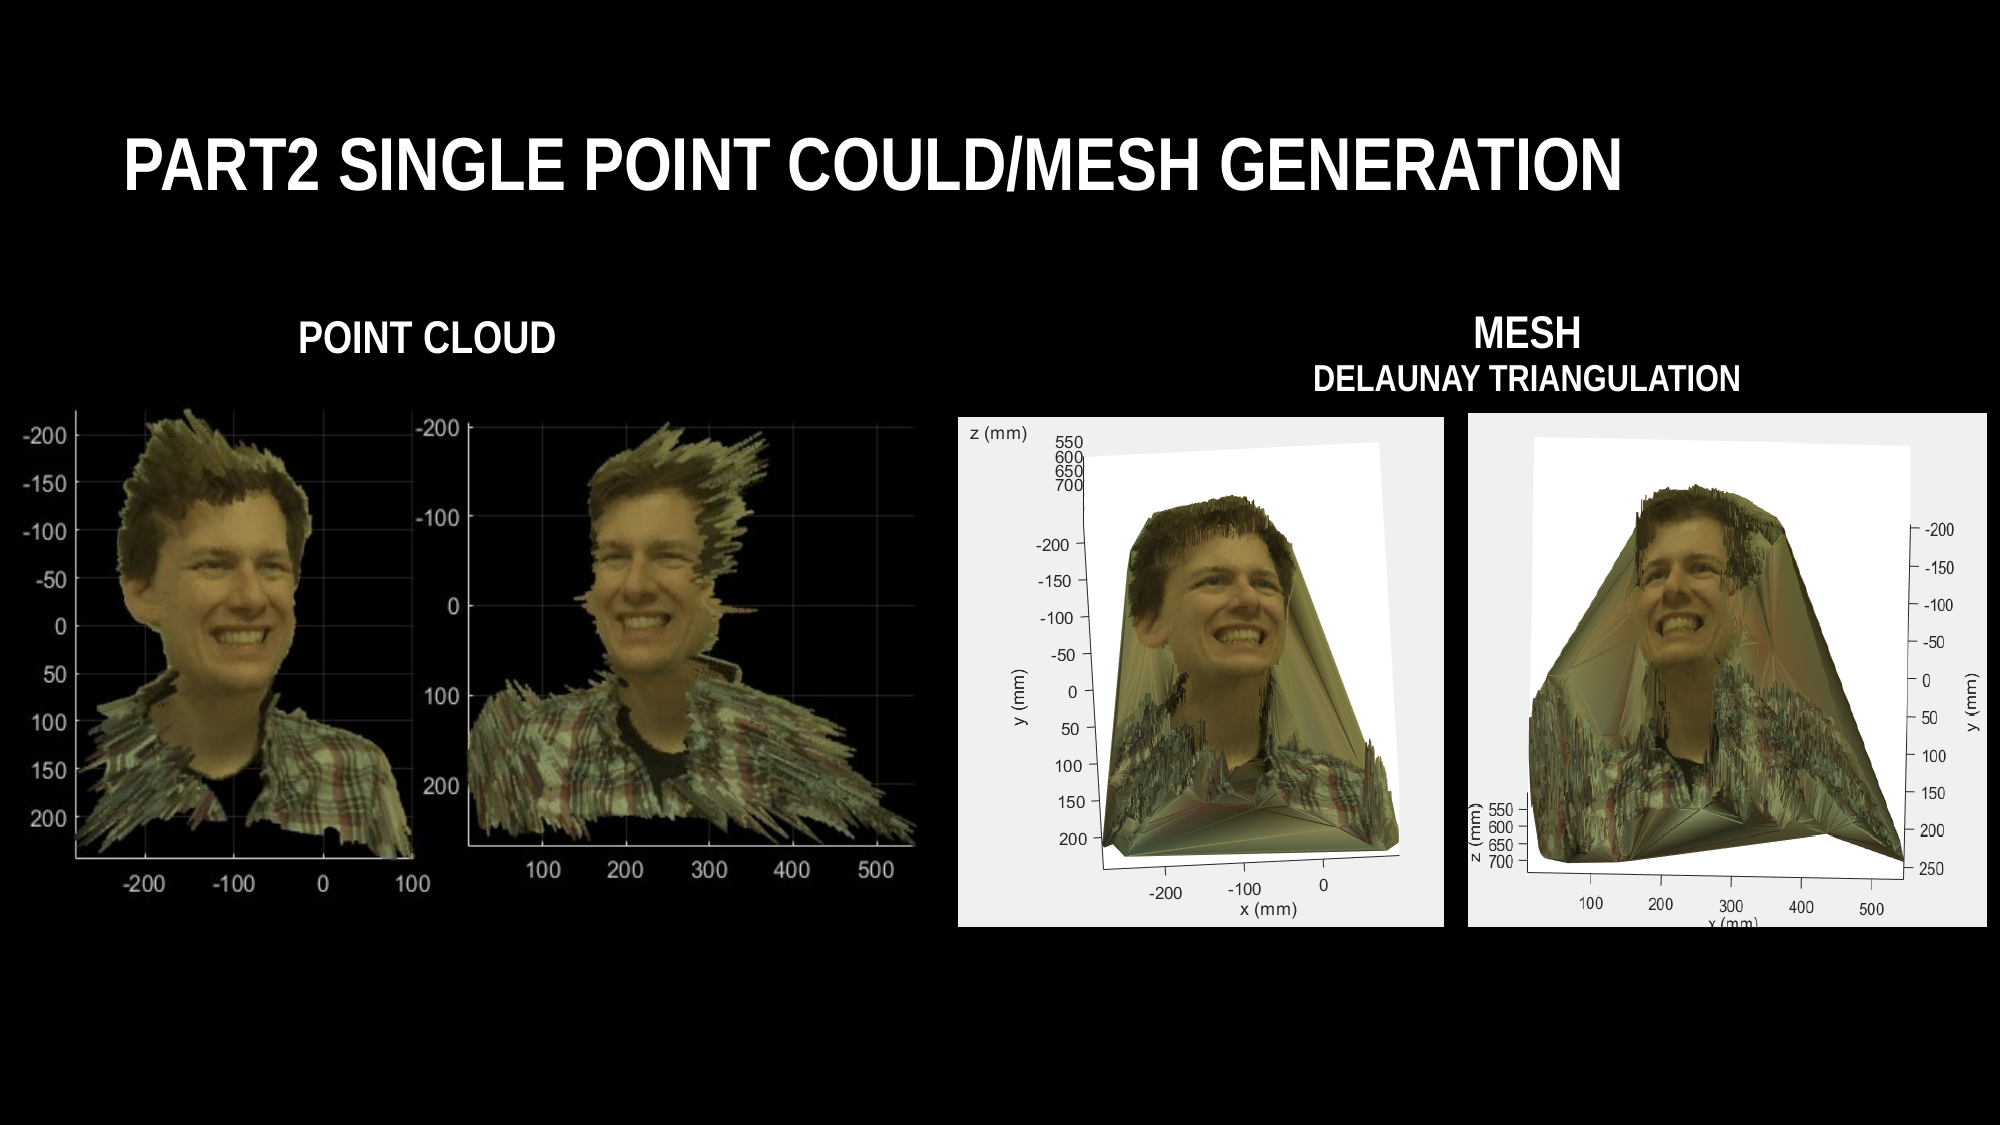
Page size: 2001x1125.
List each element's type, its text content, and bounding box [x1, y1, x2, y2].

picture [13, 368, 942, 923]
picture [958, 417, 1444, 927]
subtitle Point cloud [298, 321, 763, 368]
picture [1468, 413, 1987, 927]
title Part2 Single POINT could/mesh generation [124, 124, 1937, 238]
text_box MESH Delaunay Triangulation [1117, 315, 1937, 414]
